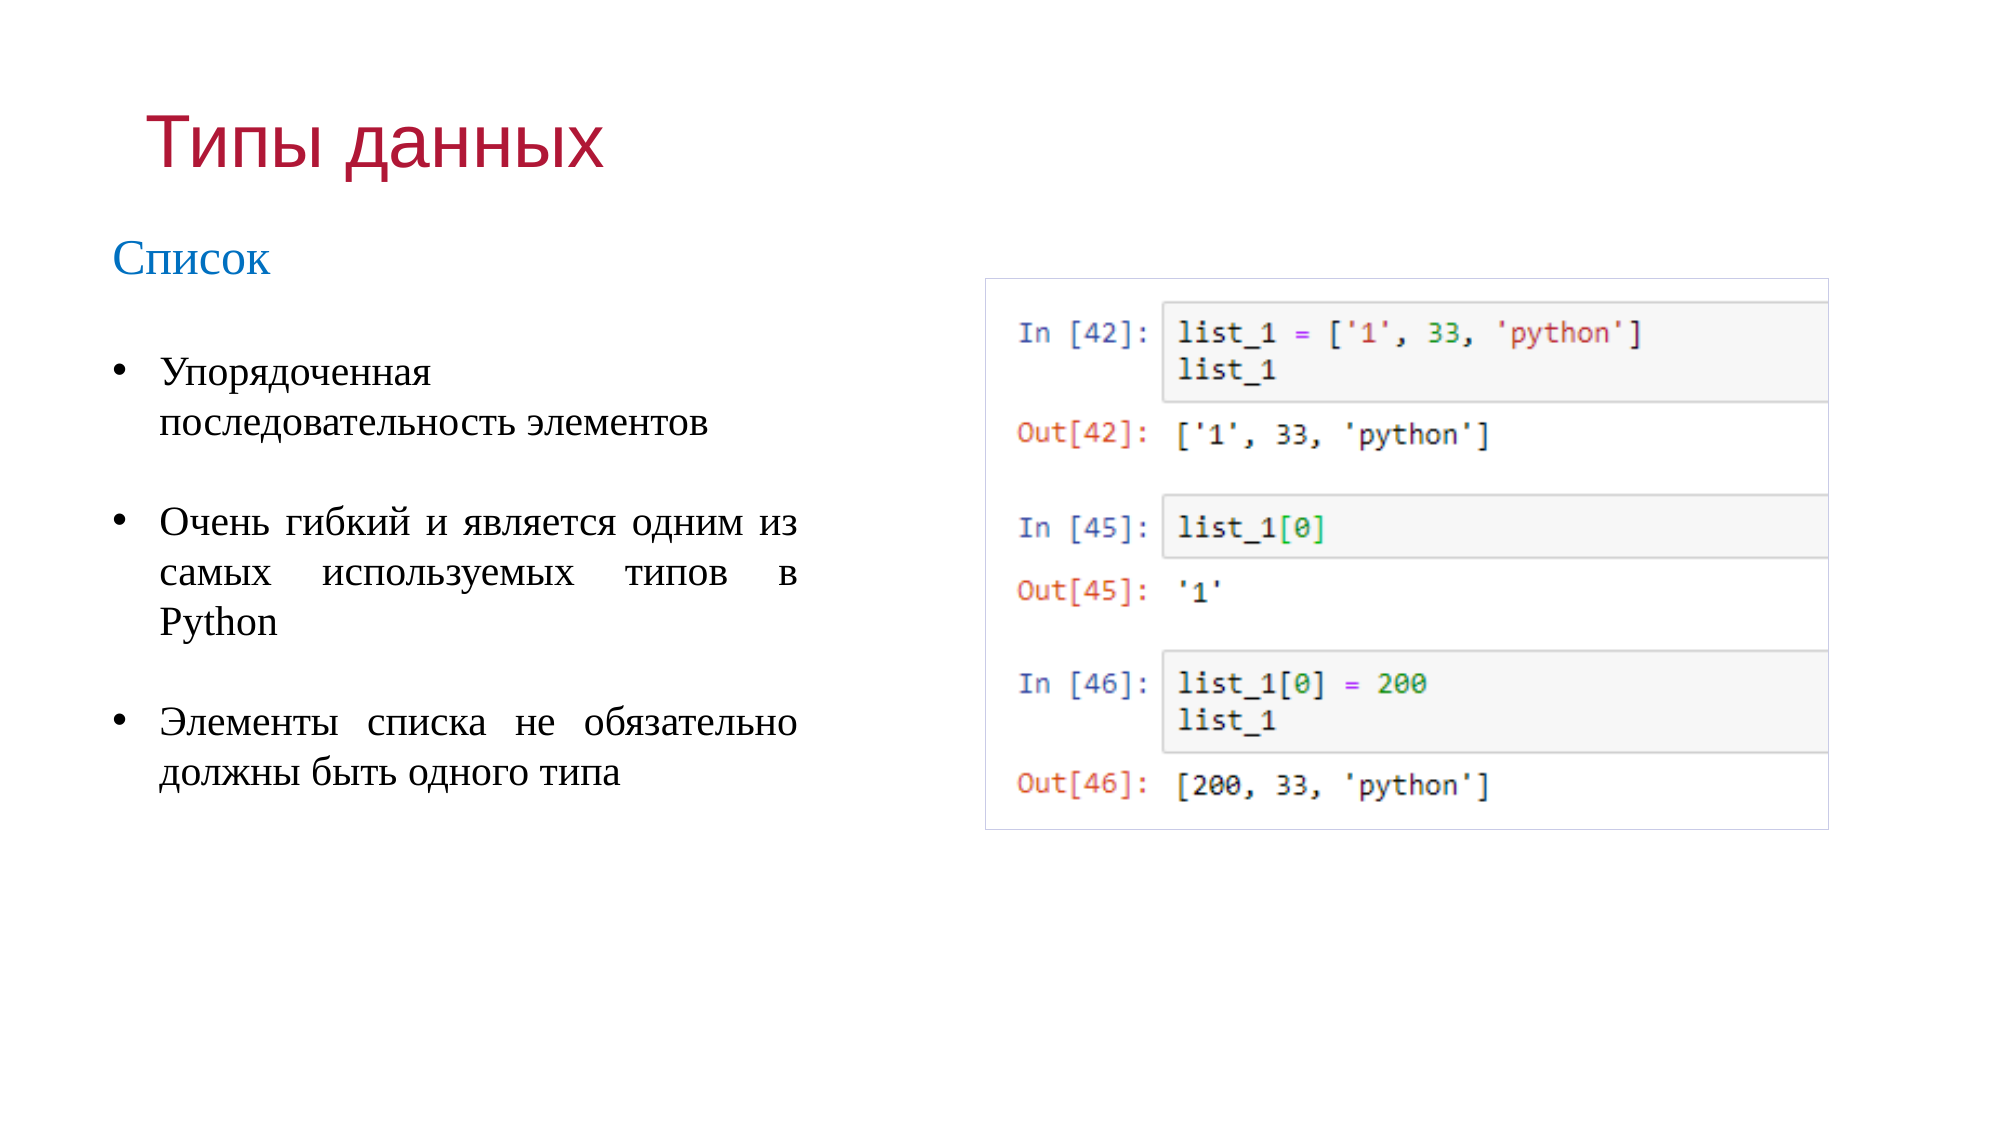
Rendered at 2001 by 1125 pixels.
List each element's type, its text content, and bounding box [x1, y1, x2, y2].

text_box Типы данных [131, 85, 621, 190]
picture [985, 278, 1829, 830]
text_box Список Упорядоченная последовательность элементов Очень гибкий и является одним из самых используемых типов в Python Элементы списка не обязательно должны быть одного типа [97, 216, 813, 802]
